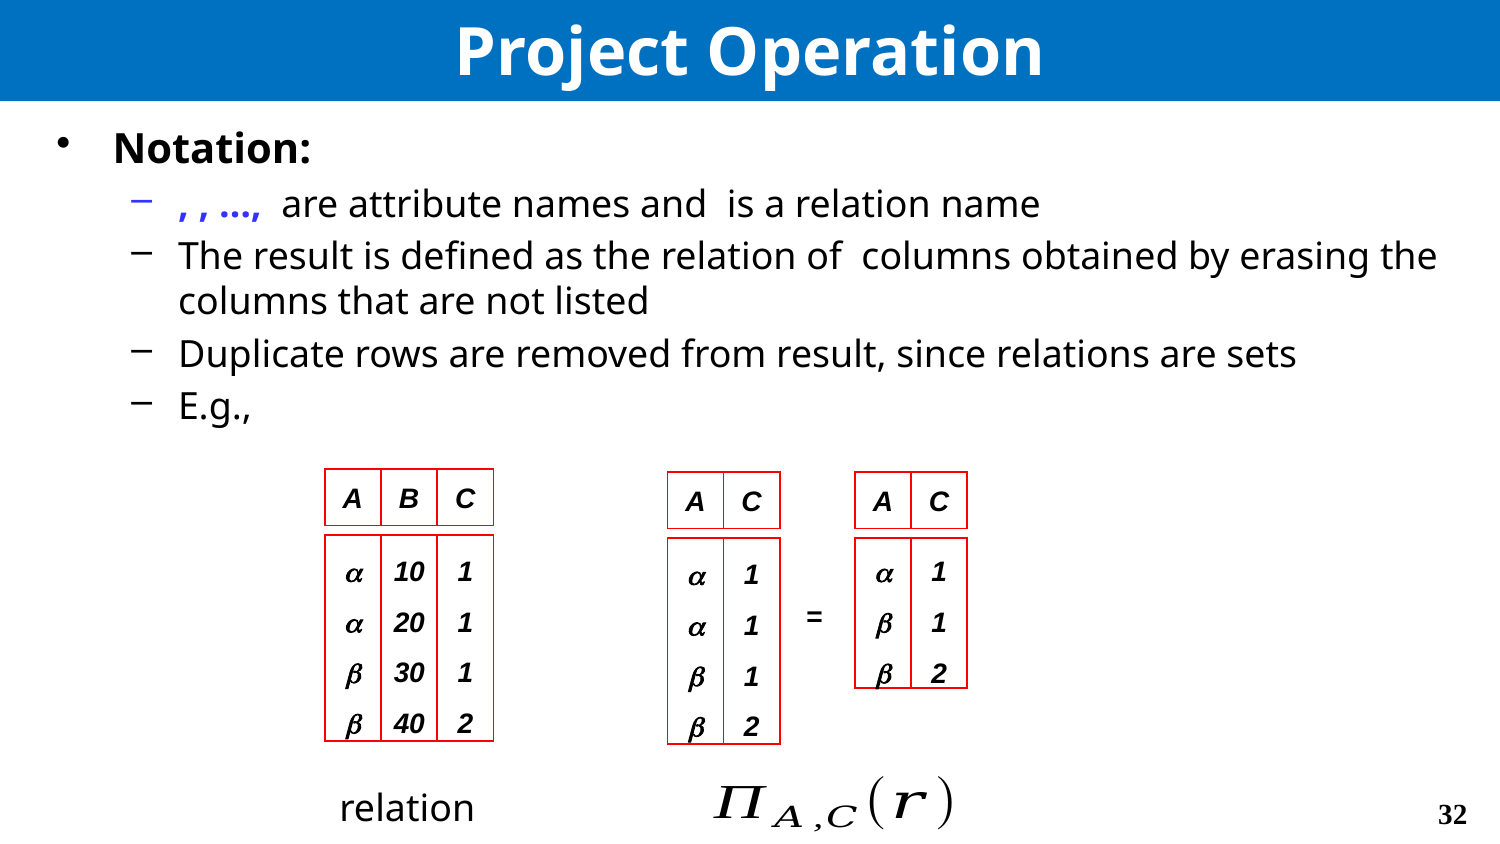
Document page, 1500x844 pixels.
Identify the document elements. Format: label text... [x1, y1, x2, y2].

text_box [324, 468, 494, 742]
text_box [666, 471, 968, 745]
title Project Operation [0, 0, 1500, 102]
